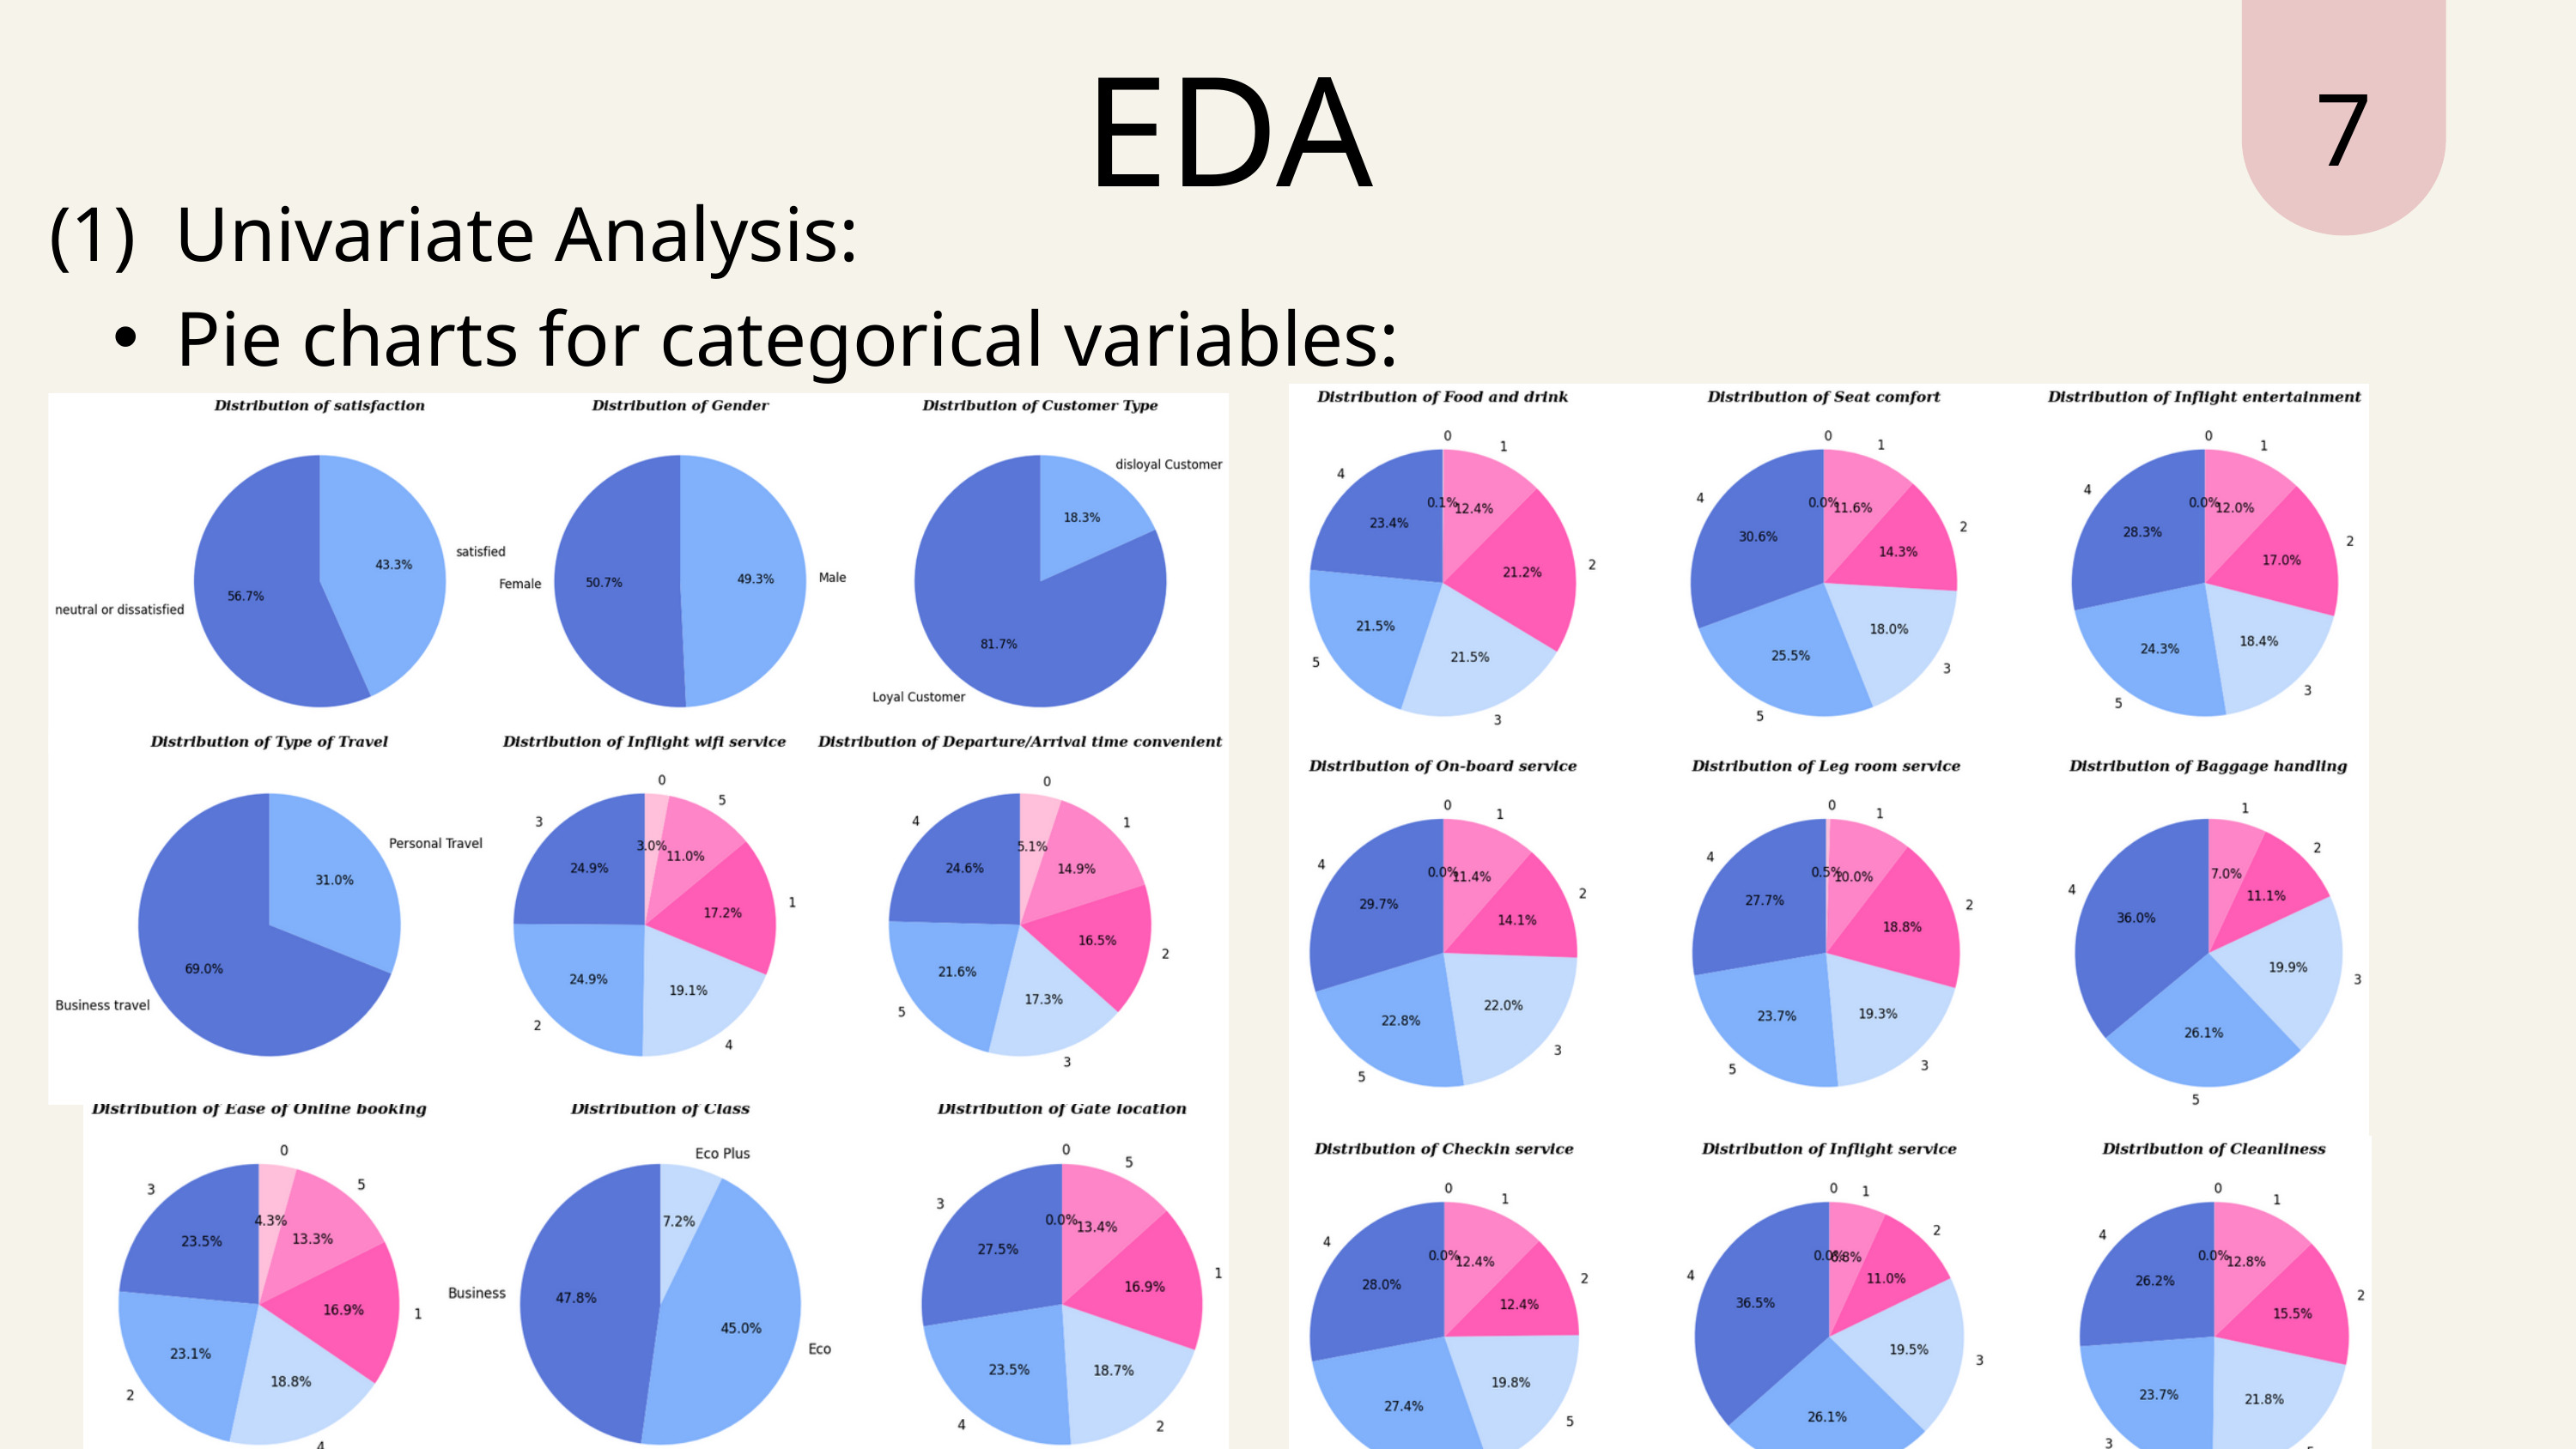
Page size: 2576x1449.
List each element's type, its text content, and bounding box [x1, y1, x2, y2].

text_box EDA [301, 3, 2158, 217]
text_box [48, 393, 1230, 729]
text_box (1) Univariate Analysis: Pie charts for categorical variables: [49, 172, 2121, 381]
text_box [83, 1104, 1230, 1449]
text_box [48, 729, 1230, 1105]
text_box [1289, 753, 2369, 1136]
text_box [2233, 0, 2455, 236]
text_box [1289, 384, 2369, 753]
text_box [1289, 1136, 2372, 1449]
